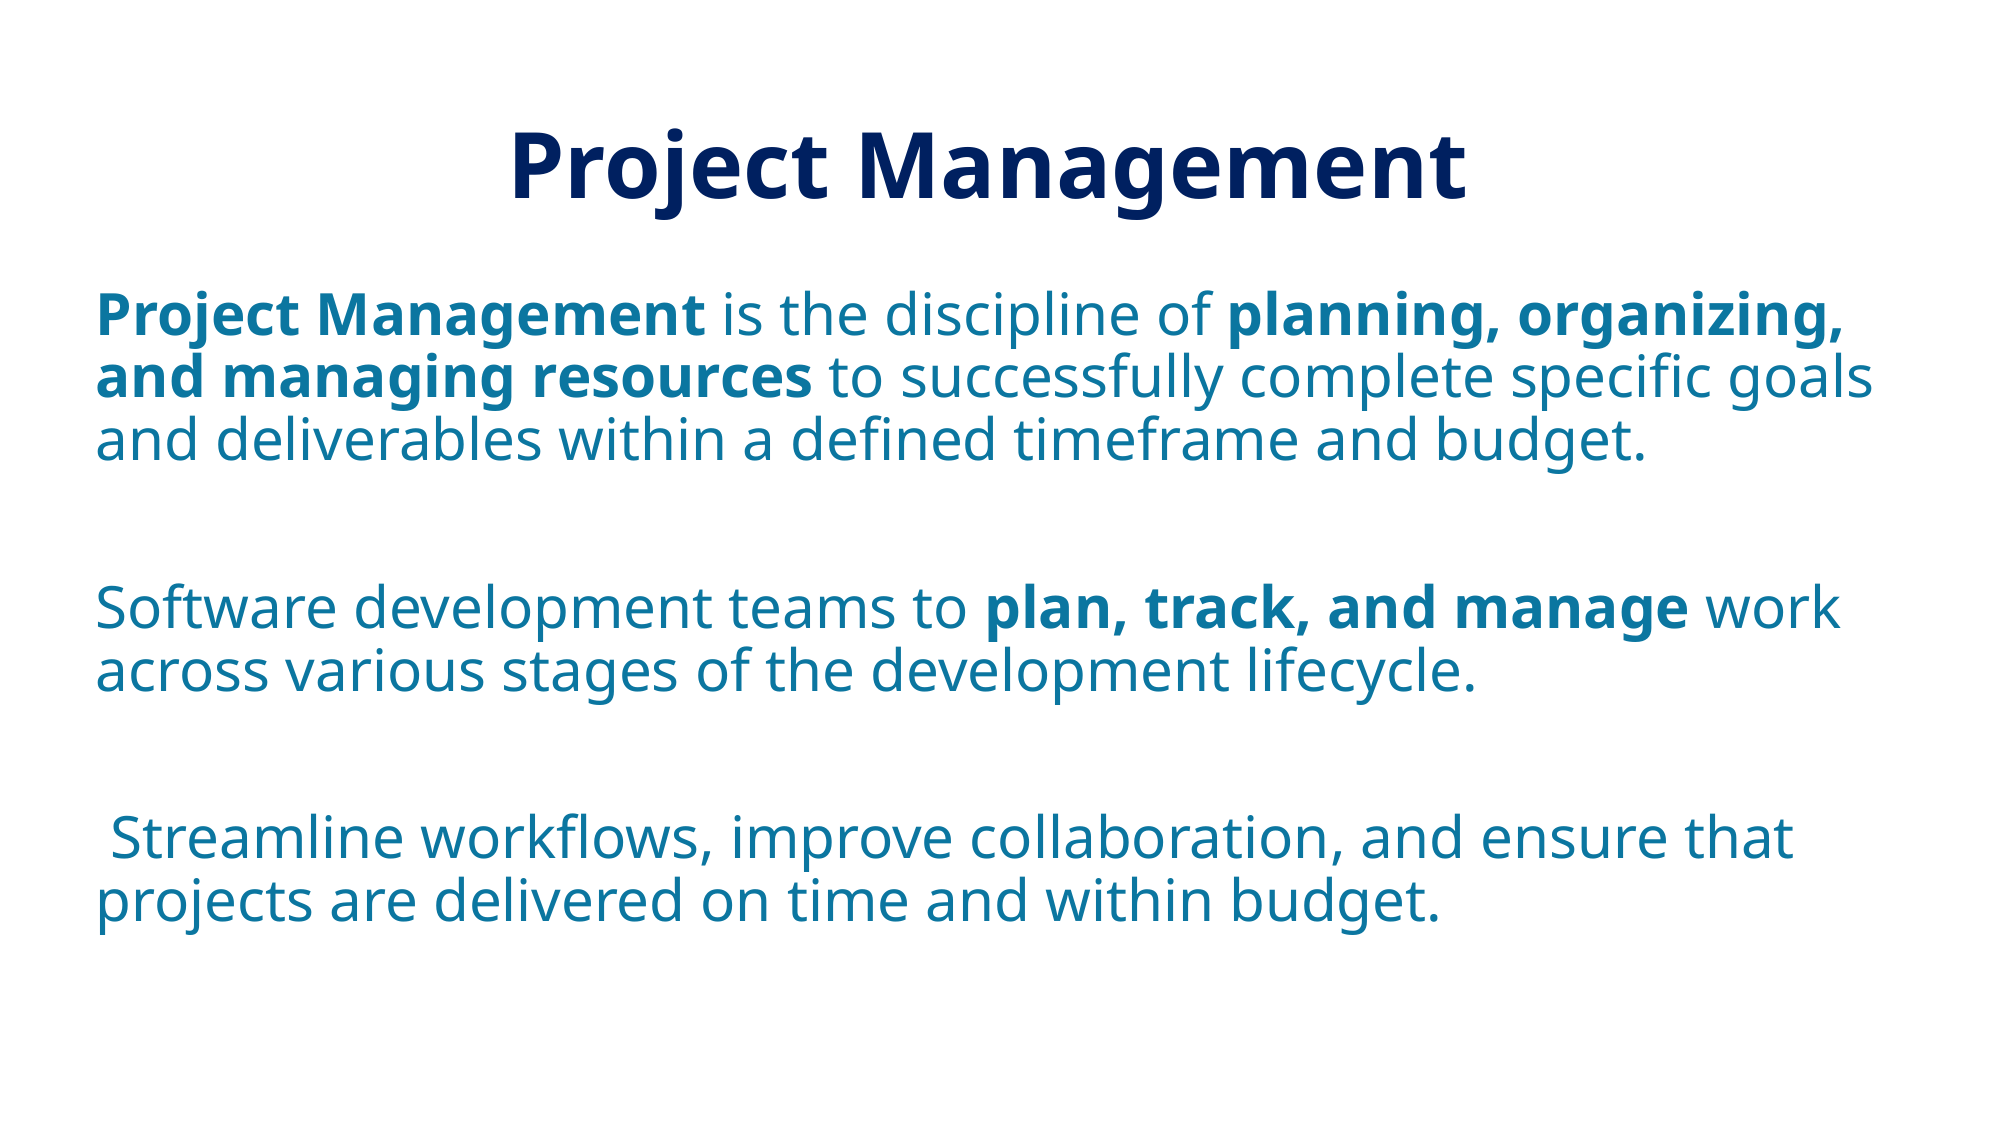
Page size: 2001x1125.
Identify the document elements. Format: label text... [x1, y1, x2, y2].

title Project Management [137, 59, 1863, 277]
list Project Management is the discipline of planning, organizing, and managing resources to successfully complete specific goals and deliverables within a defined timeframe and budget. Software development teams to plan, track, and manage work across various stages of the development lifecycle. Streamline workflows, improve collaboration, and ensure that projects are delivered on time and within budget. [80, 277, 1920, 992]
